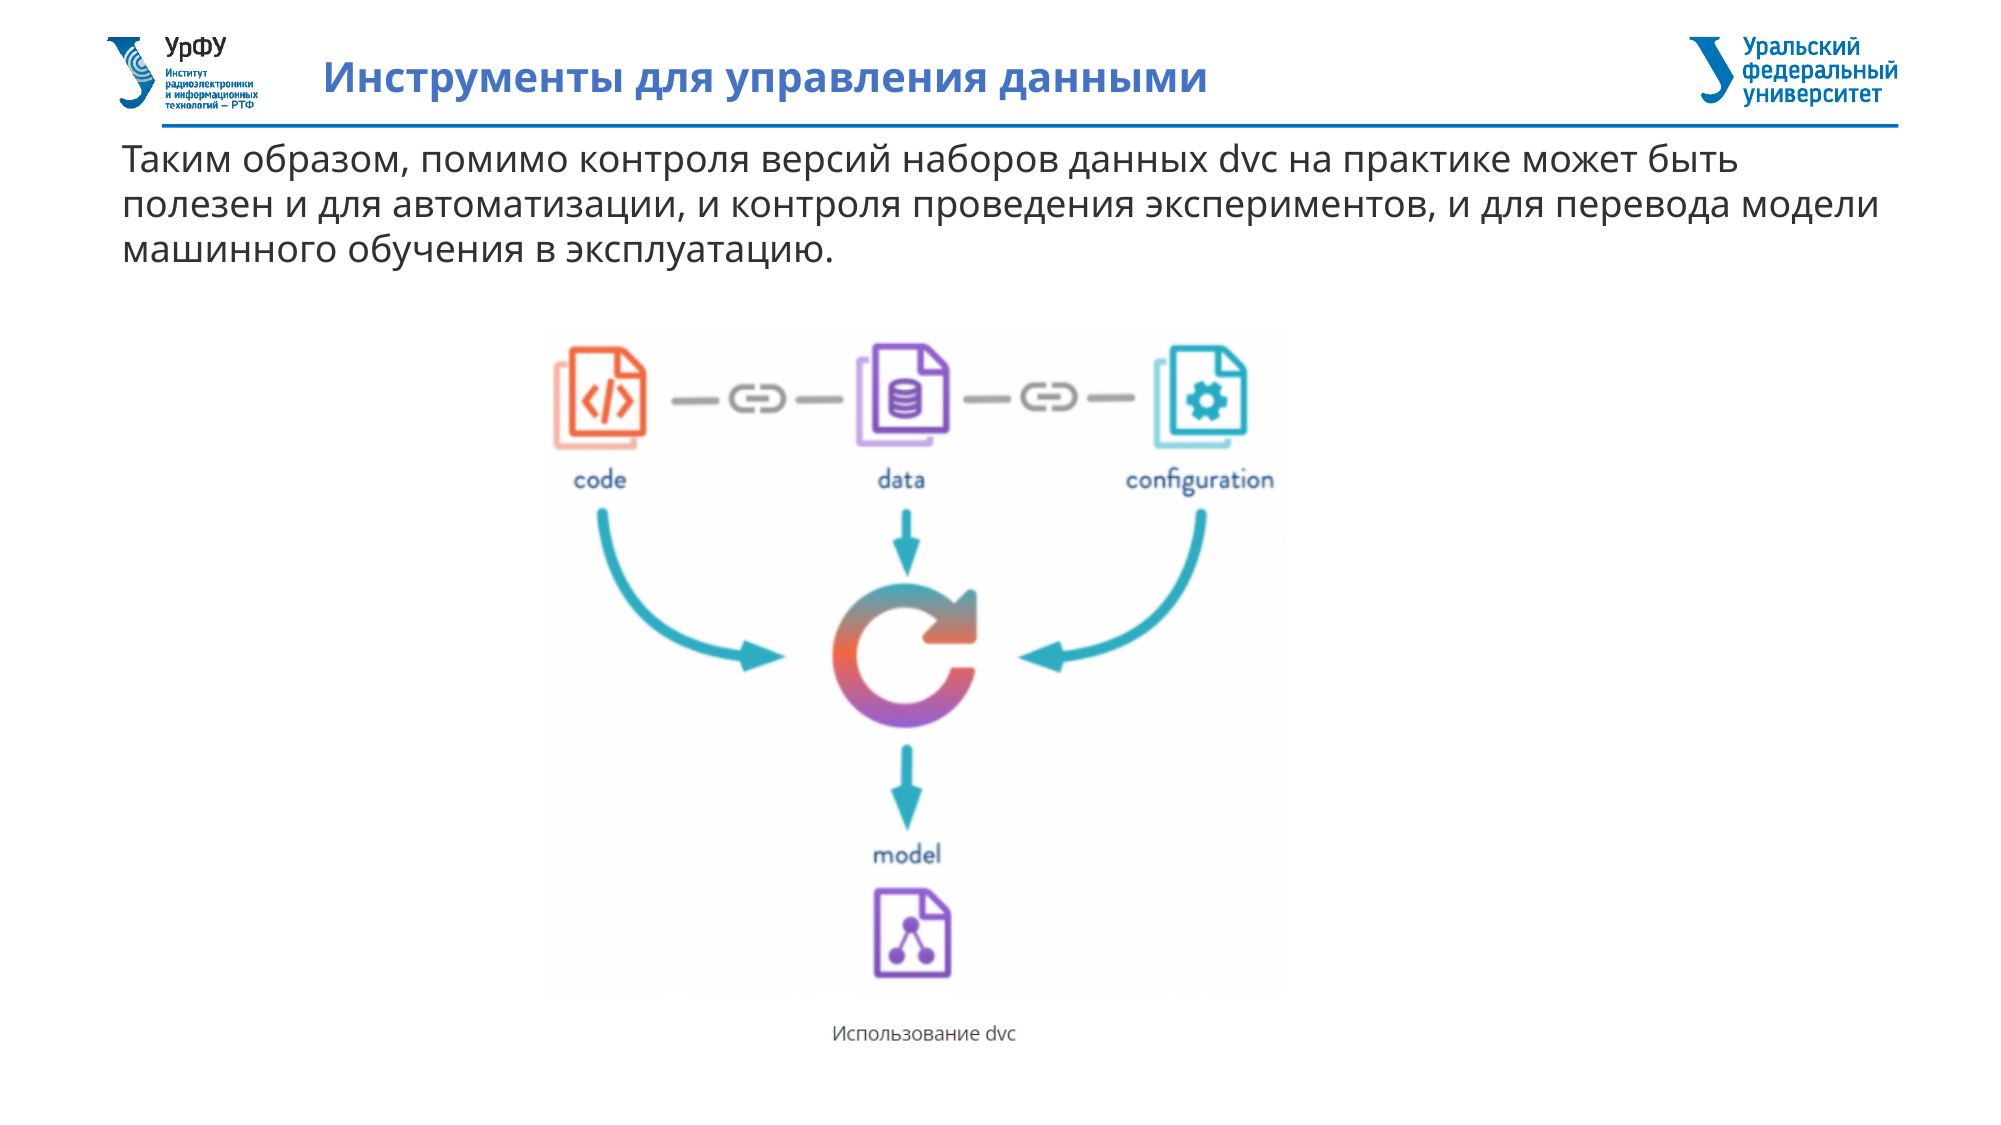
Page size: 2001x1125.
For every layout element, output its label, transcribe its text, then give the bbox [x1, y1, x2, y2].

text_box Таким образом, помимо контроля версий наборов данных dvc на практике может быть полезен и для автоматизации, и контроля проведения экспериментов, и для перевода модели машинного обучения в эксплуатацию. [107, 127, 1899, 278]
picture [107, 37, 258, 109]
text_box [1687, 35, 1899, 109]
text_box Инструменты для управления данными [307, 43, 1687, 108]
picture [544, 333, 1286, 1045]
text_box [161, 123, 1899, 127]
